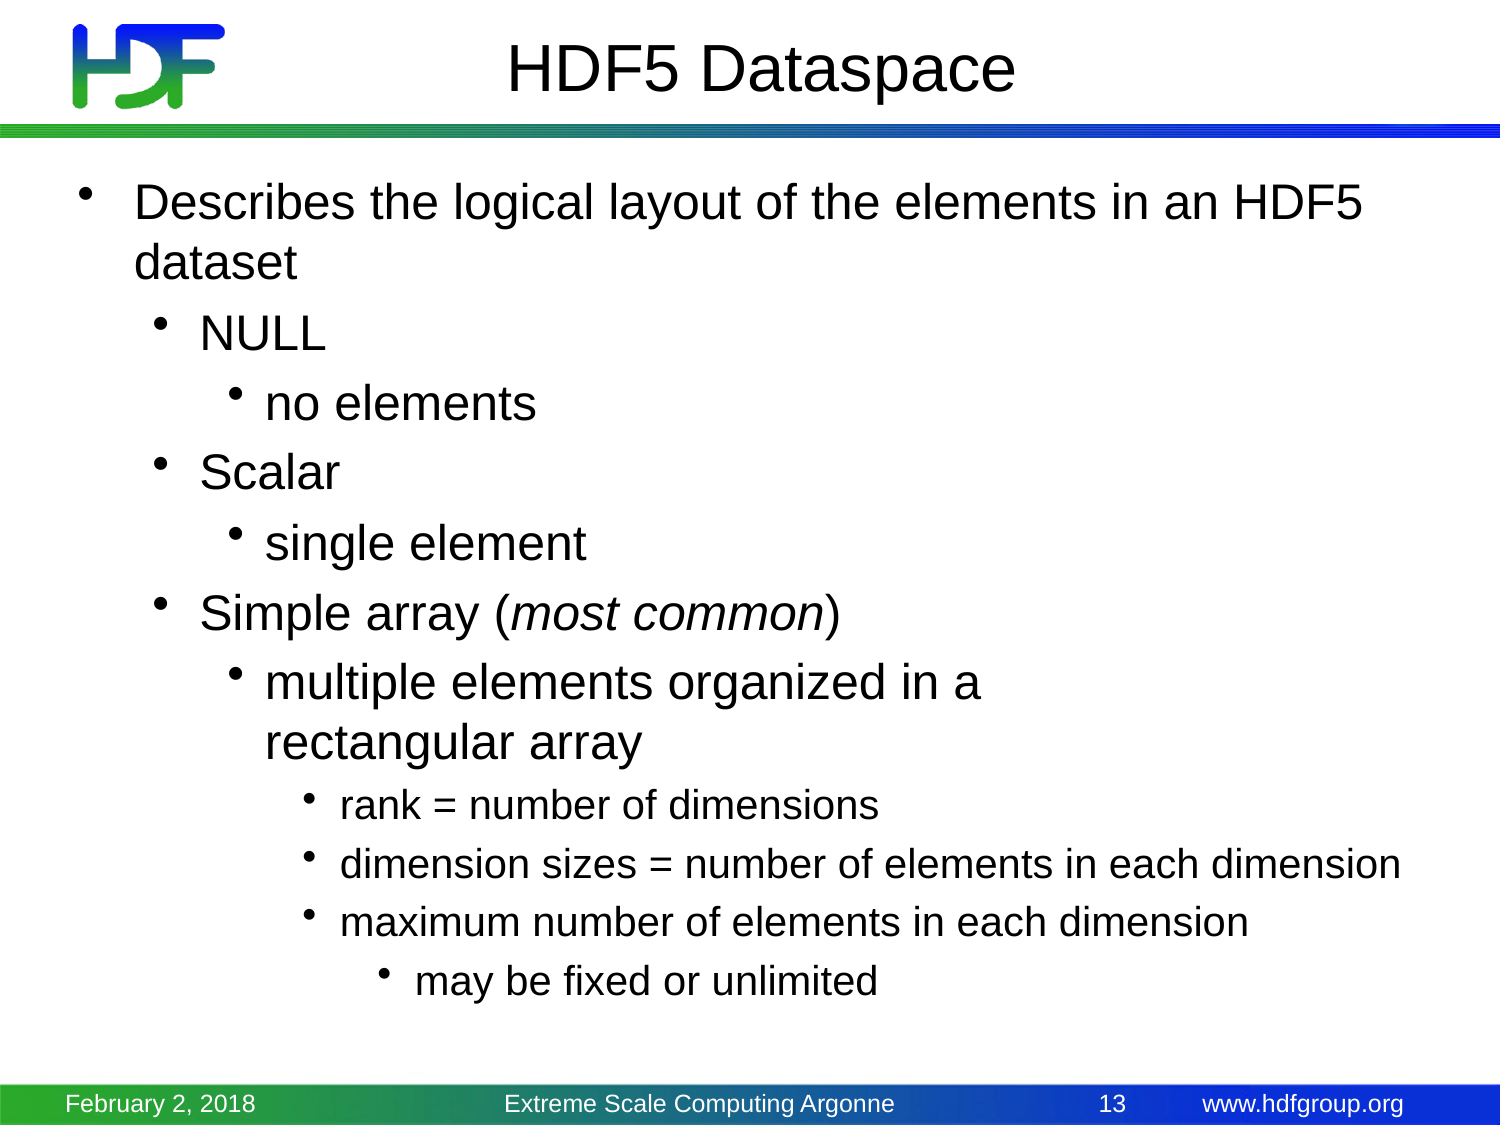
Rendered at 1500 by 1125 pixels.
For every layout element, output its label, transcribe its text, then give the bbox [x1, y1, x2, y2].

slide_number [49, 1087, 375, 1125]
slide_number 13 [1049, 1087, 1176, 1125]
picture [0, 0, 1500, 1125]
text_box Extreme Scale Computing Argonne [375, 1087, 1025, 1125]
list Describes the logical layout of the elements in an HDF5 dataset NULL no elements Scalar single element Simple array (most common) multiple elements organized in a rectangular array rank = number of dimensions dimension sizes = number of elements in each dimension maximum number of elements in each dimension may be fixed or unlimited [62, 162, 1450, 1050]
title HDF5 Dataspace [187, 24, 1338, 113]
